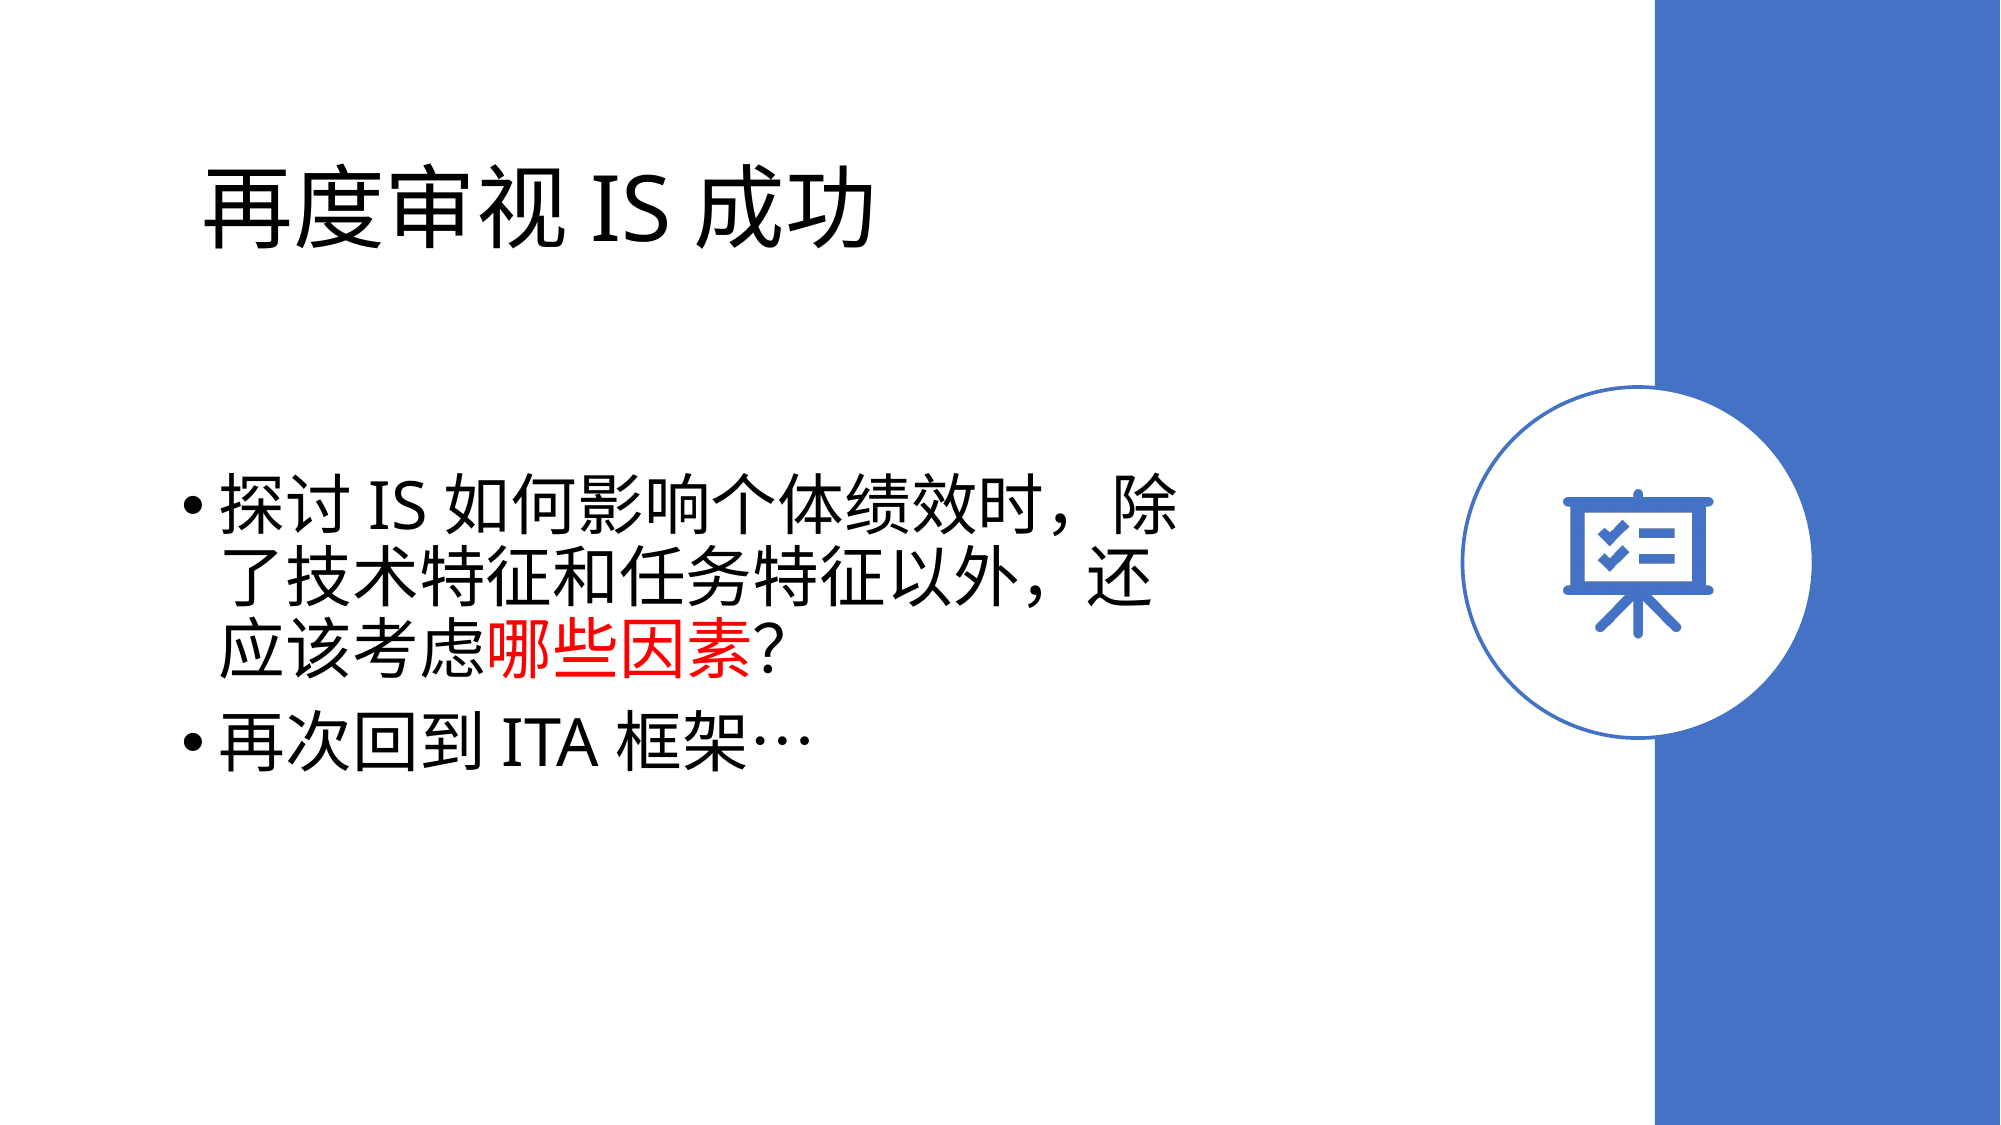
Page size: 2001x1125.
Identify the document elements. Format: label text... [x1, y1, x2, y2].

picture [1544, 468, 1732, 657]
text_box [1461, 385, 1815, 740]
list 探讨IS如何影响个体绩效时，除了技术特征和任务特征以外，还应该考虑哪些因素？ 再次回到ITA框架… [166, 343, 1228, 910]
title 再度审视IS成功 [186, 102, 1413, 321]
text_box [1654, 0, 2000, 1125]
